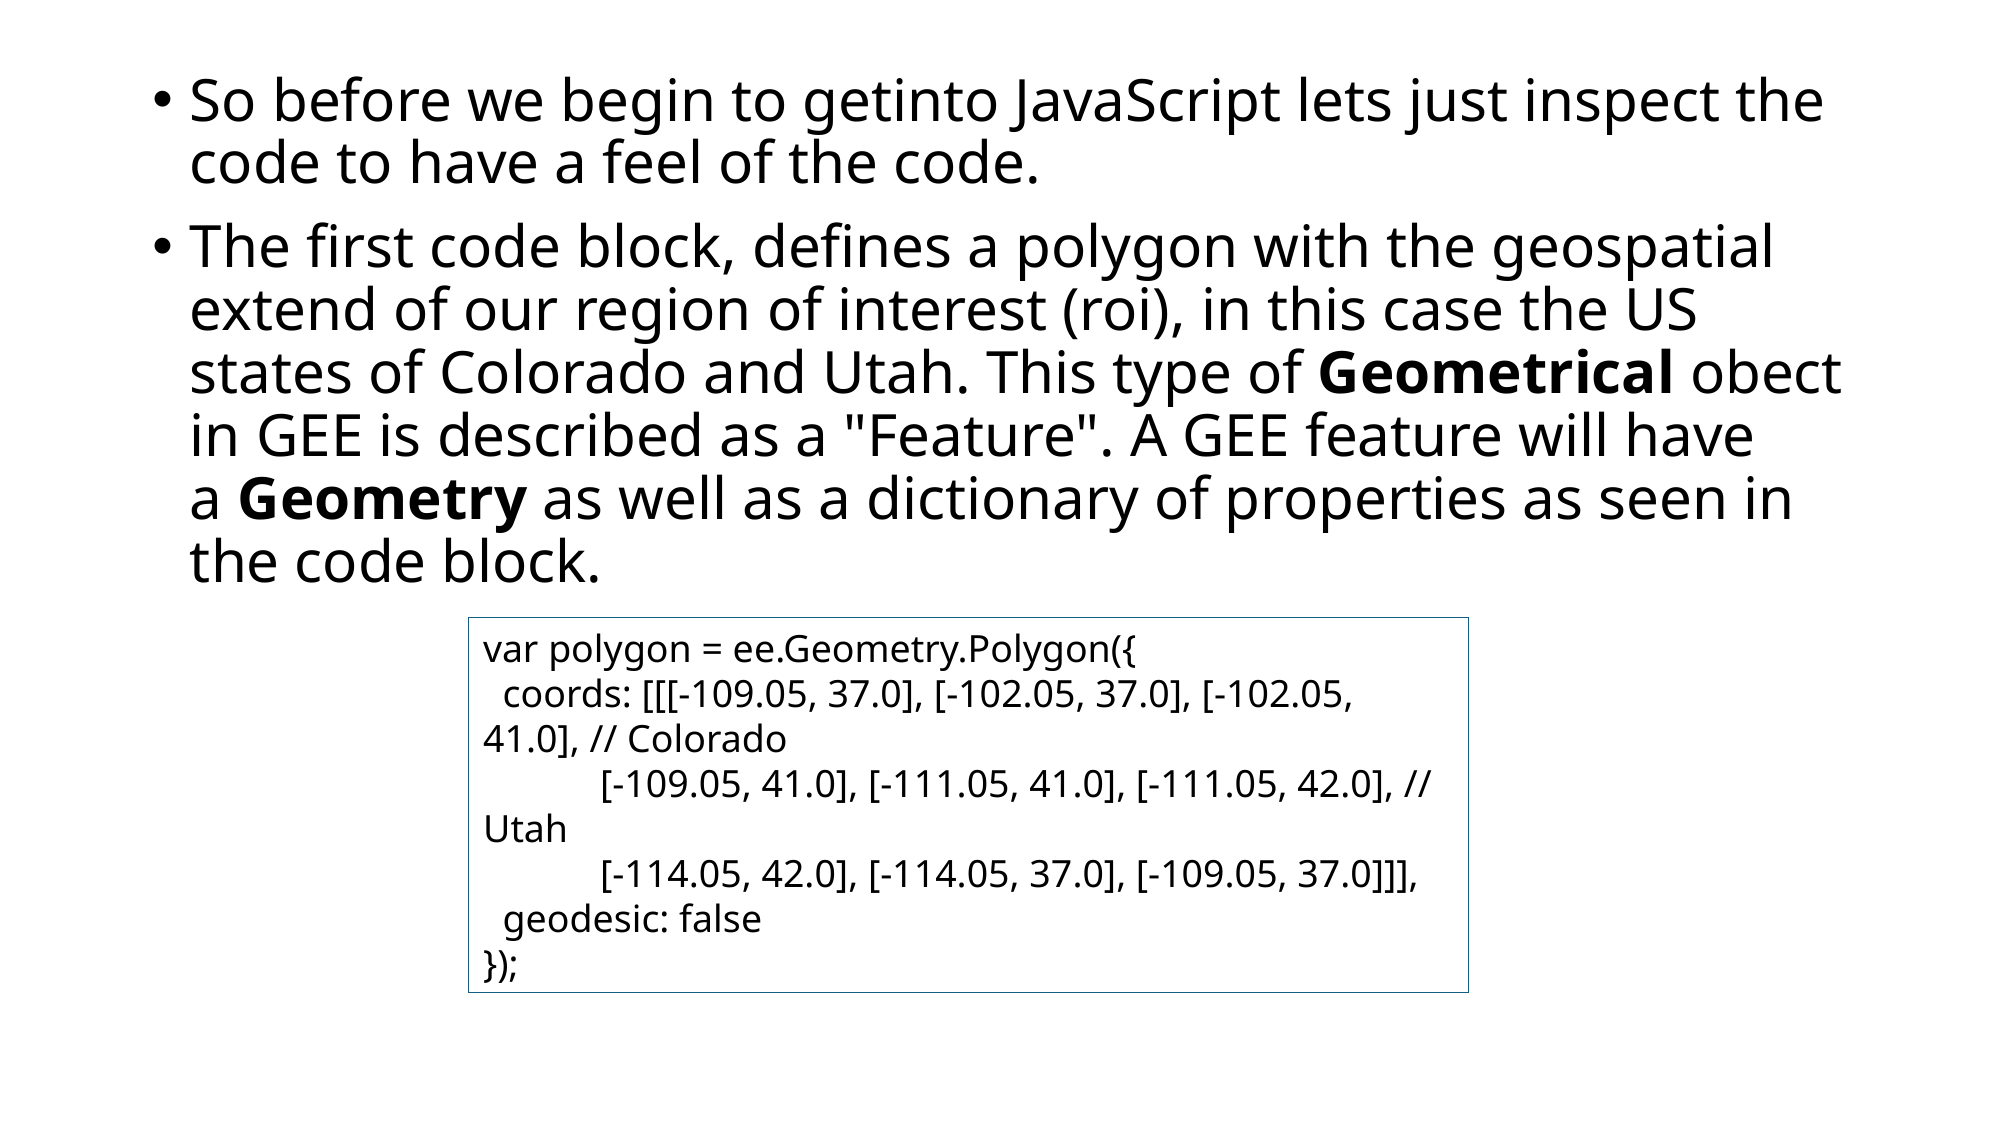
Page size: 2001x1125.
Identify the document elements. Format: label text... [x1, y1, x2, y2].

list So before we begin to getinto JavaScript lets just inspect the code to have a feel of the code. The first code block, defines a polygon with the geospatial extend of our region of interest (roi), in this case the US states of Colorado and Utah. This type of Geometrical obect in GEE is described as a "Feature". A GEE feature will have a Geometry as well as a dictionary of properties as seen in the code block. [137, 63, 1863, 563]
text_box var polygon = ee.Geometry.Polygon({ coords: [[[-109.05, 37.0], [-102.05, 37.0], [-102.05, 41.0], // Colorado [-109.05, 41.0], [-111.05, 41.0], [-111.05, 42.0], // Utah [-114.05, 42.0], [-114.05, 37.0], [-109.05, 37.0]]], geodesic: false }); [468, 617, 1469, 993]
